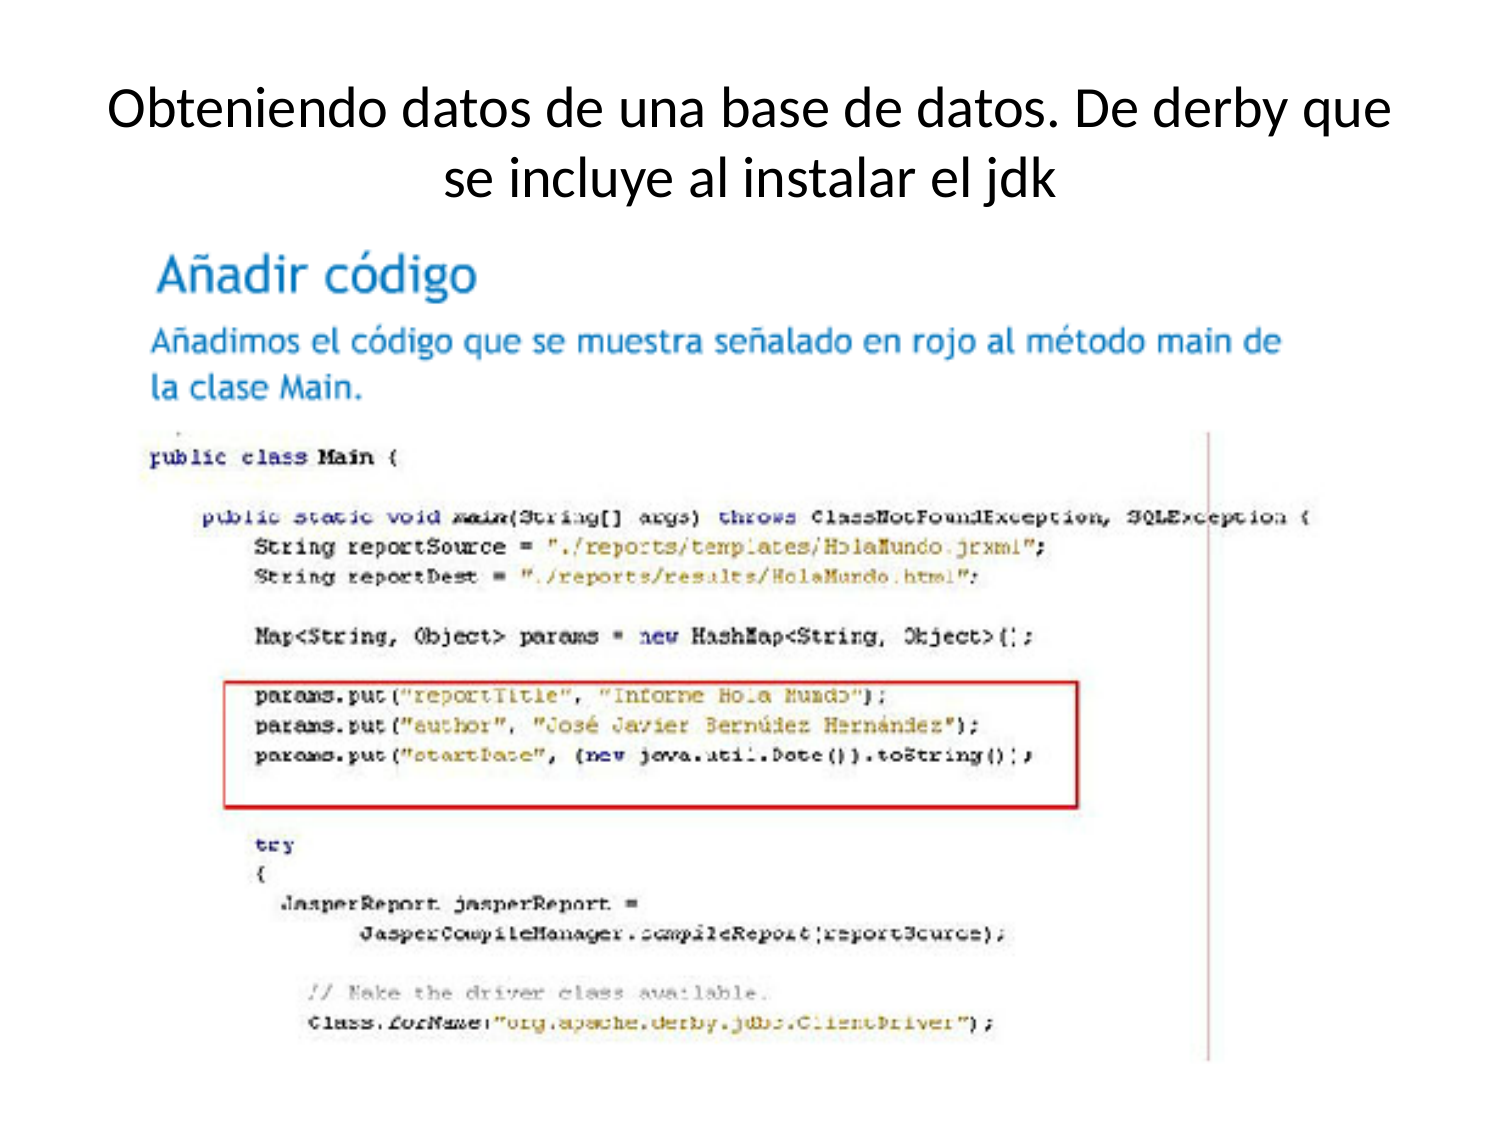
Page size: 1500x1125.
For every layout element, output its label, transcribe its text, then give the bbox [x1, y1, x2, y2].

text_box Obteniendo datos de una base de datos. De derby que se incluye al instalar el jdk [74, 45, 1425, 233]
picture [123, 231, 1334, 1071]
